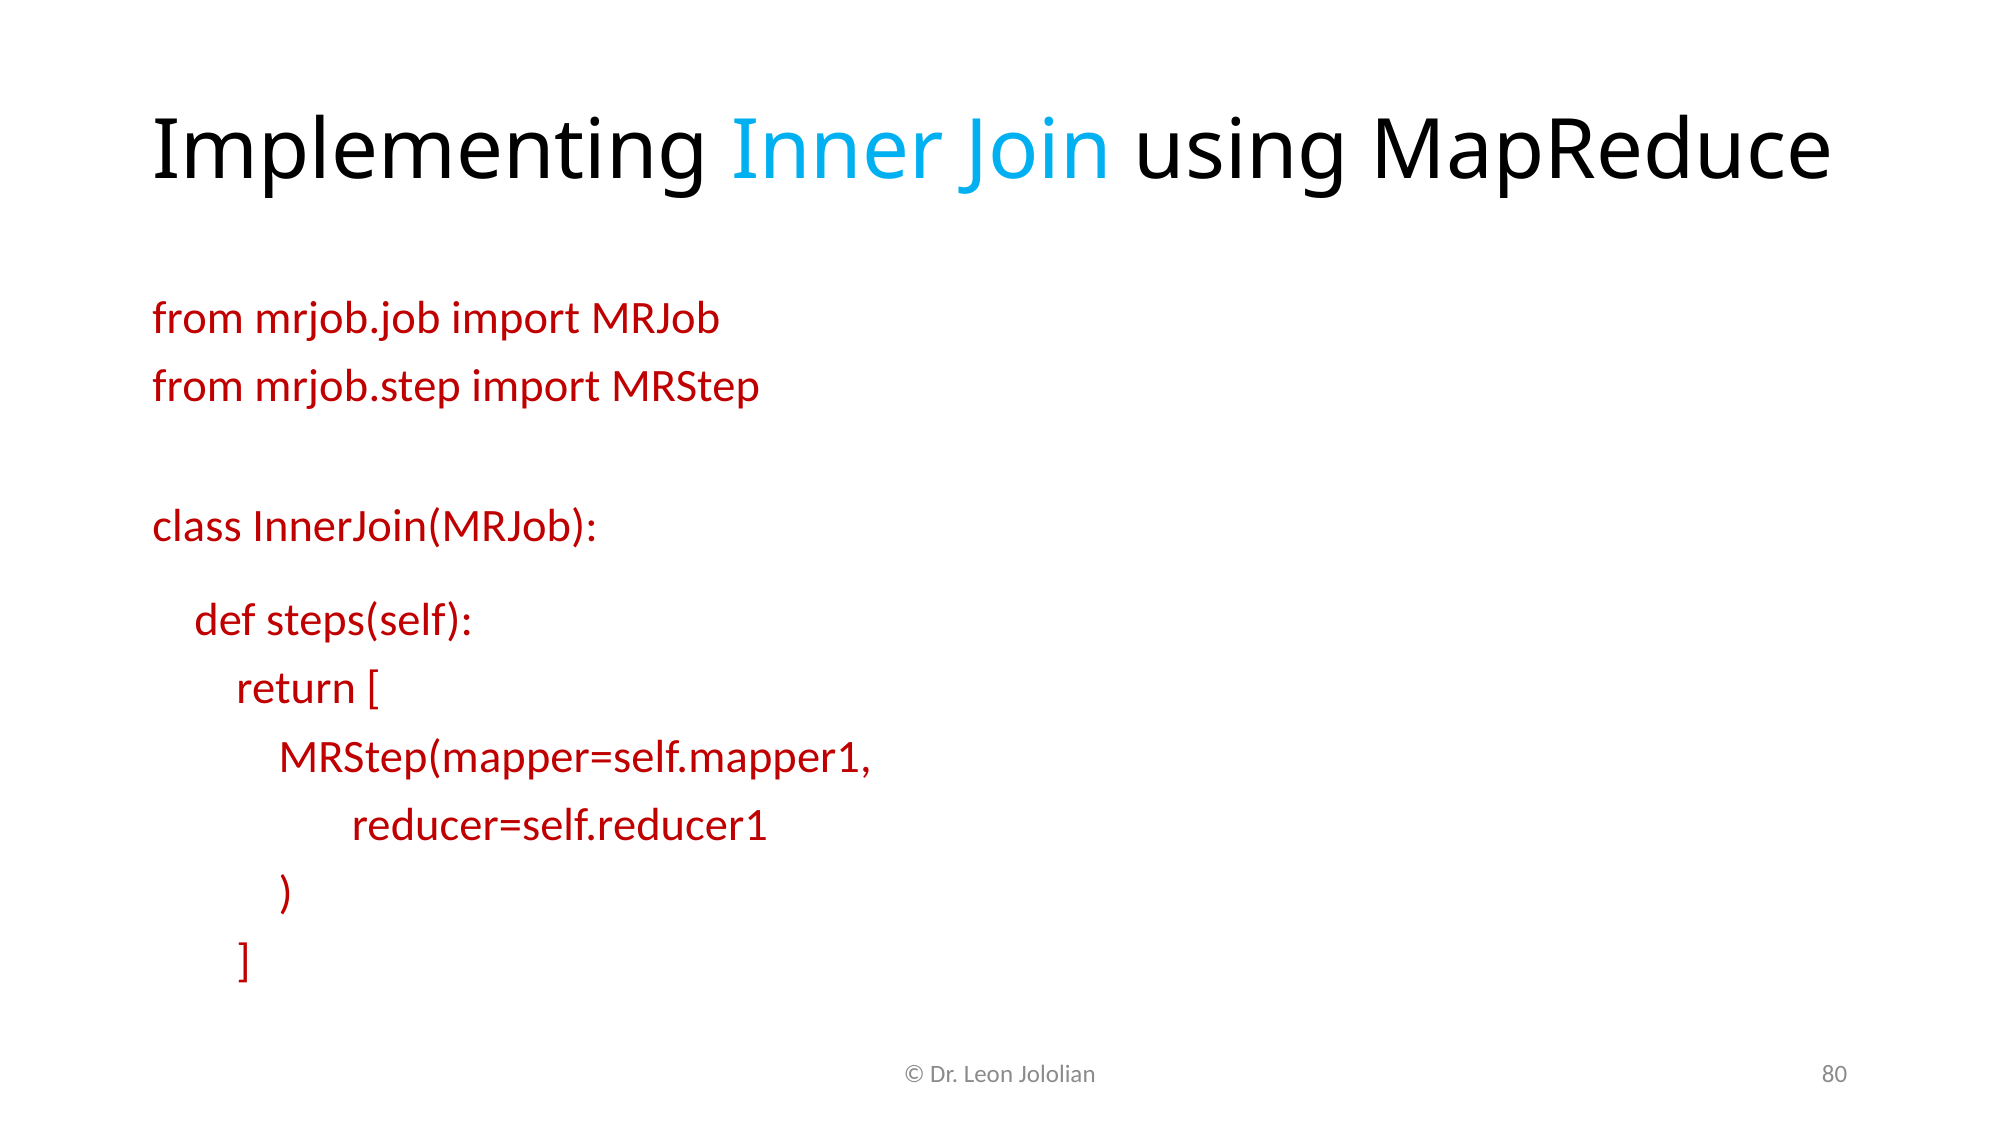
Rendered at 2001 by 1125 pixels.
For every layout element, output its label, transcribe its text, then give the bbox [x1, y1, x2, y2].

title Implementing Inner Join using MapReduce [137, 59, 1863, 243]
slide_number 80 [1412, 1042, 1863, 1103]
footer © Dr. Leon Jololian [662, 1042, 1338, 1103]
list from mrjob.job import MRJob from mrjob.step import MRStep class InnerJoin(MRJob): def steps(self): return [ MRStep(mapper=self.mapper1, reducer=self.reducer1 ) ] [137, 285, 1863, 1000]
